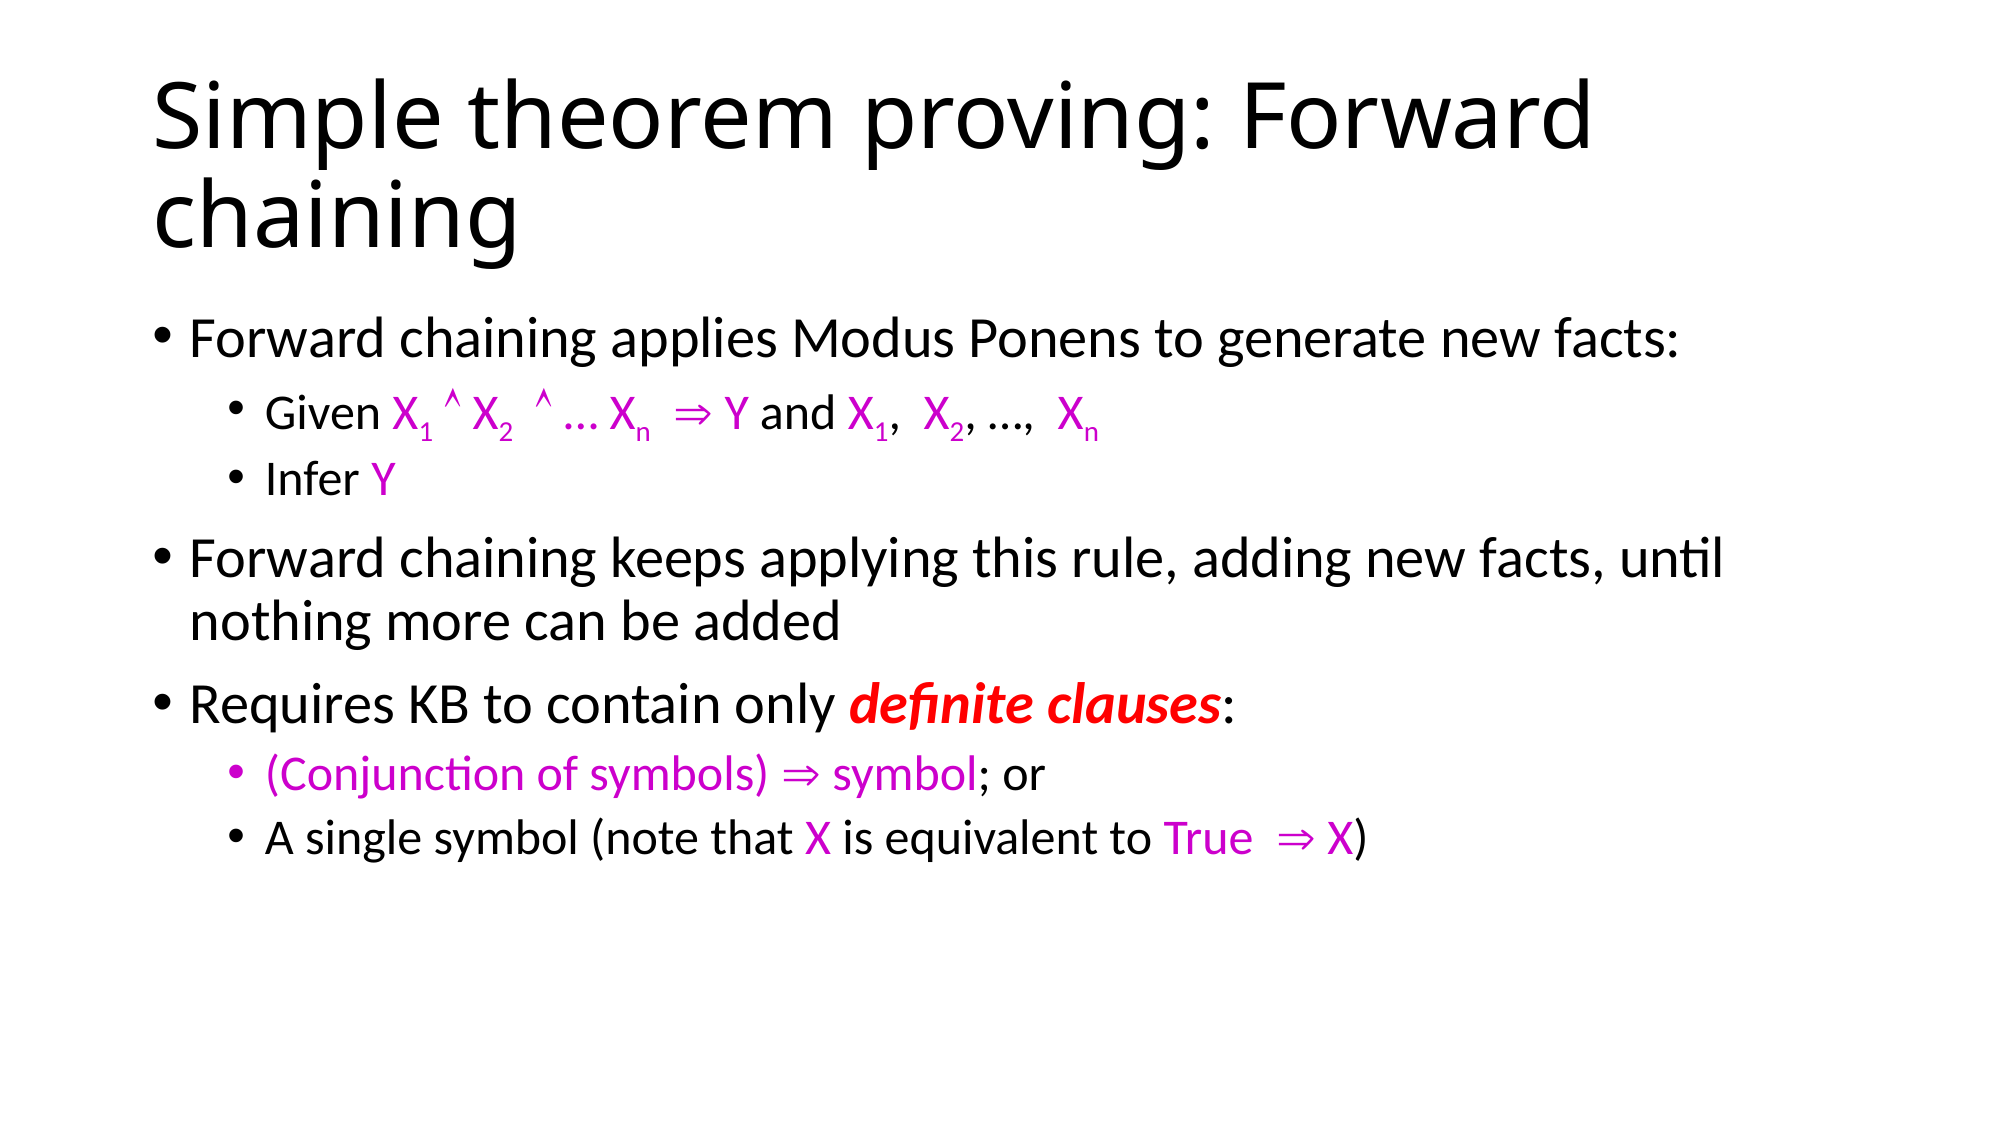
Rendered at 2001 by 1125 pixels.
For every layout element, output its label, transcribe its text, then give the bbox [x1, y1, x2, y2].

list Forward chaining applies Modus Ponens to generate new facts: Given X1  X2  … Xn  Y and X1, X2, …, Xn Infer Y Forward chaining keeps applying this rule, adding new facts, until nothing more can be added Requires KB to contain only definite clauses: (Conjunction of symbols)  symbol; or A single symbol (note that X is equivalent to True  X) [137, 299, 1863, 1014]
title Simple theorem proving: Forward chaining [137, 59, 1863, 278]
